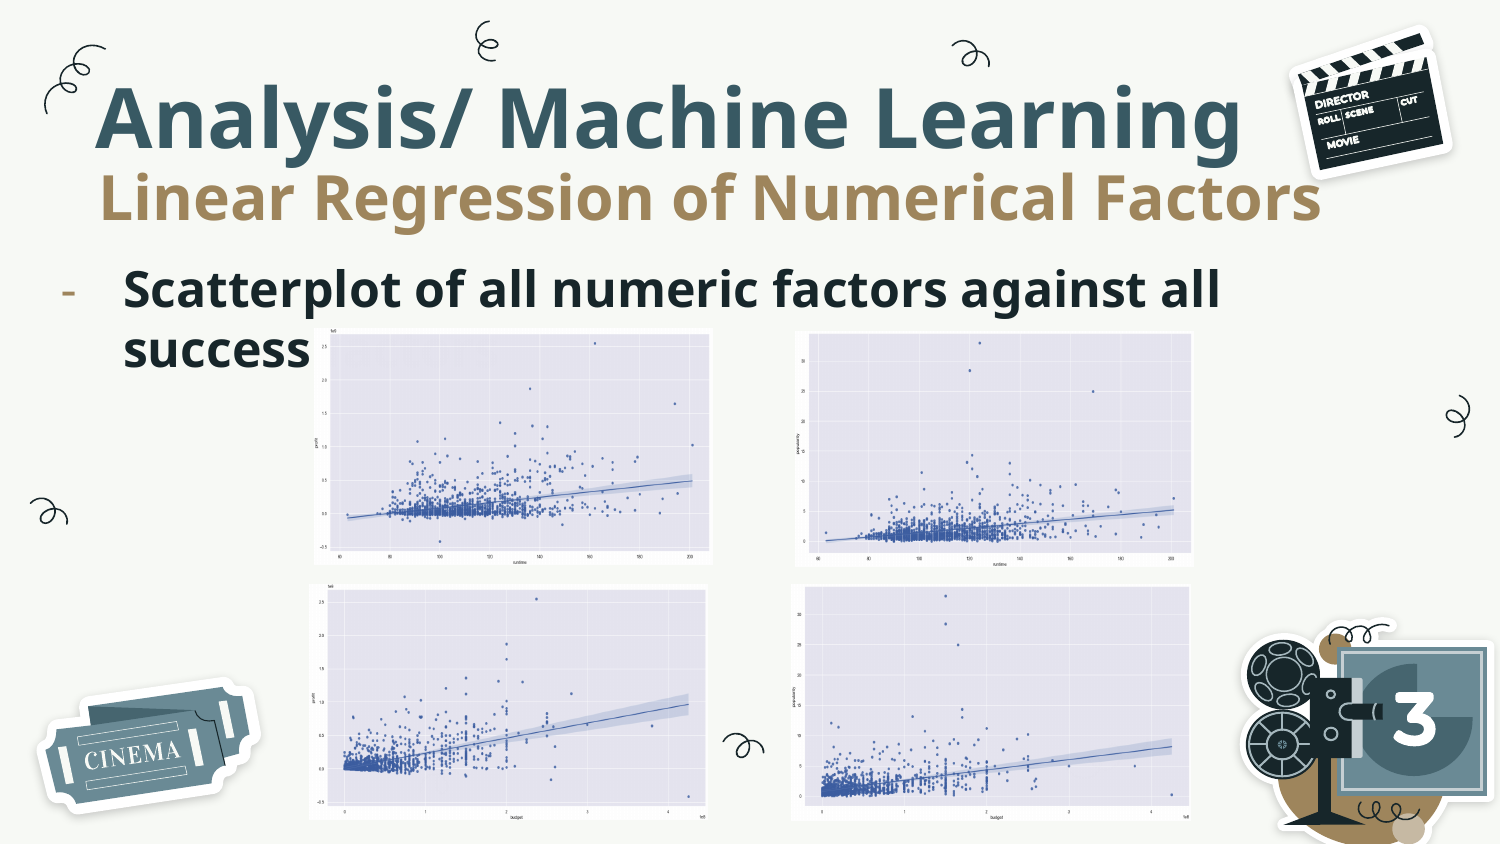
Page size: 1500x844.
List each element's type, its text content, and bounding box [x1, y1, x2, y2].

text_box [41, 682, 256, 809]
picture [794, 331, 1194, 567]
picture [309, 584, 708, 820]
title Analysis/ Machine Learning [80, 35, 1289, 130]
list Scatterplot of all numeric factors against all success factors [33, 242, 1382, 734]
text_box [1294, 30, 1447, 174]
list Linear Regression of Numerical Factors [83, 142, 1382, 242]
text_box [1234, 616, 1495, 844]
picture [314, 328, 714, 566]
picture [791, 584, 1191, 821]
